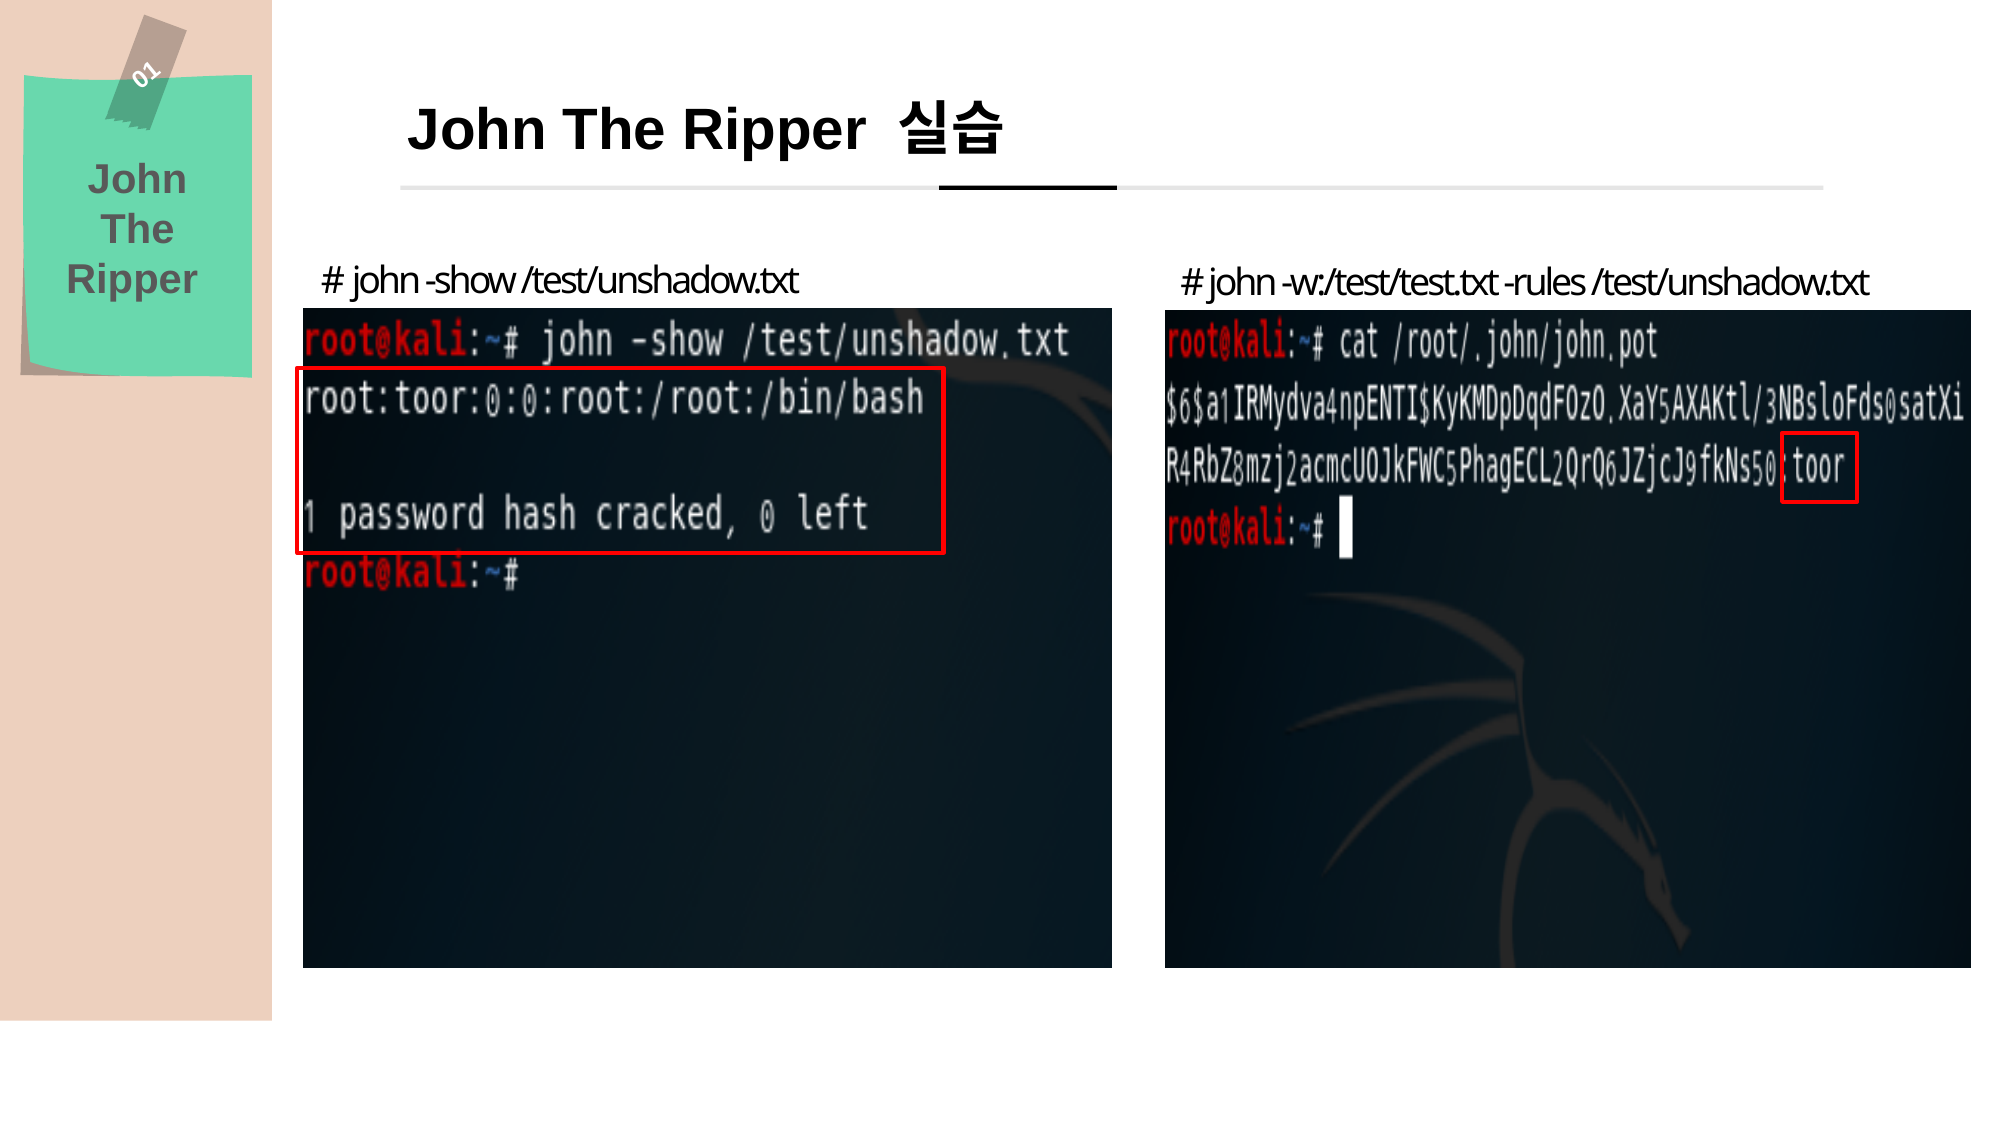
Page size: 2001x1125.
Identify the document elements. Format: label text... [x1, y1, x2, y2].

text_box John The Ripper 실습 [393, 49, 1108, 169]
text_box [0, 0, 273, 1022]
picture [1165, 310, 1971, 968]
text_box [296, 367, 303, 554]
text_box # john -w:/test/test.txt -rules /test/unshadow.txt [1165, 250, 2000, 311]
text_box # john -show /test/unshadow.txt [306, 248, 882, 308]
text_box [20, 75, 252, 378]
text_box 01 [120, 13, 189, 75]
picture [303, 308, 1112, 968]
